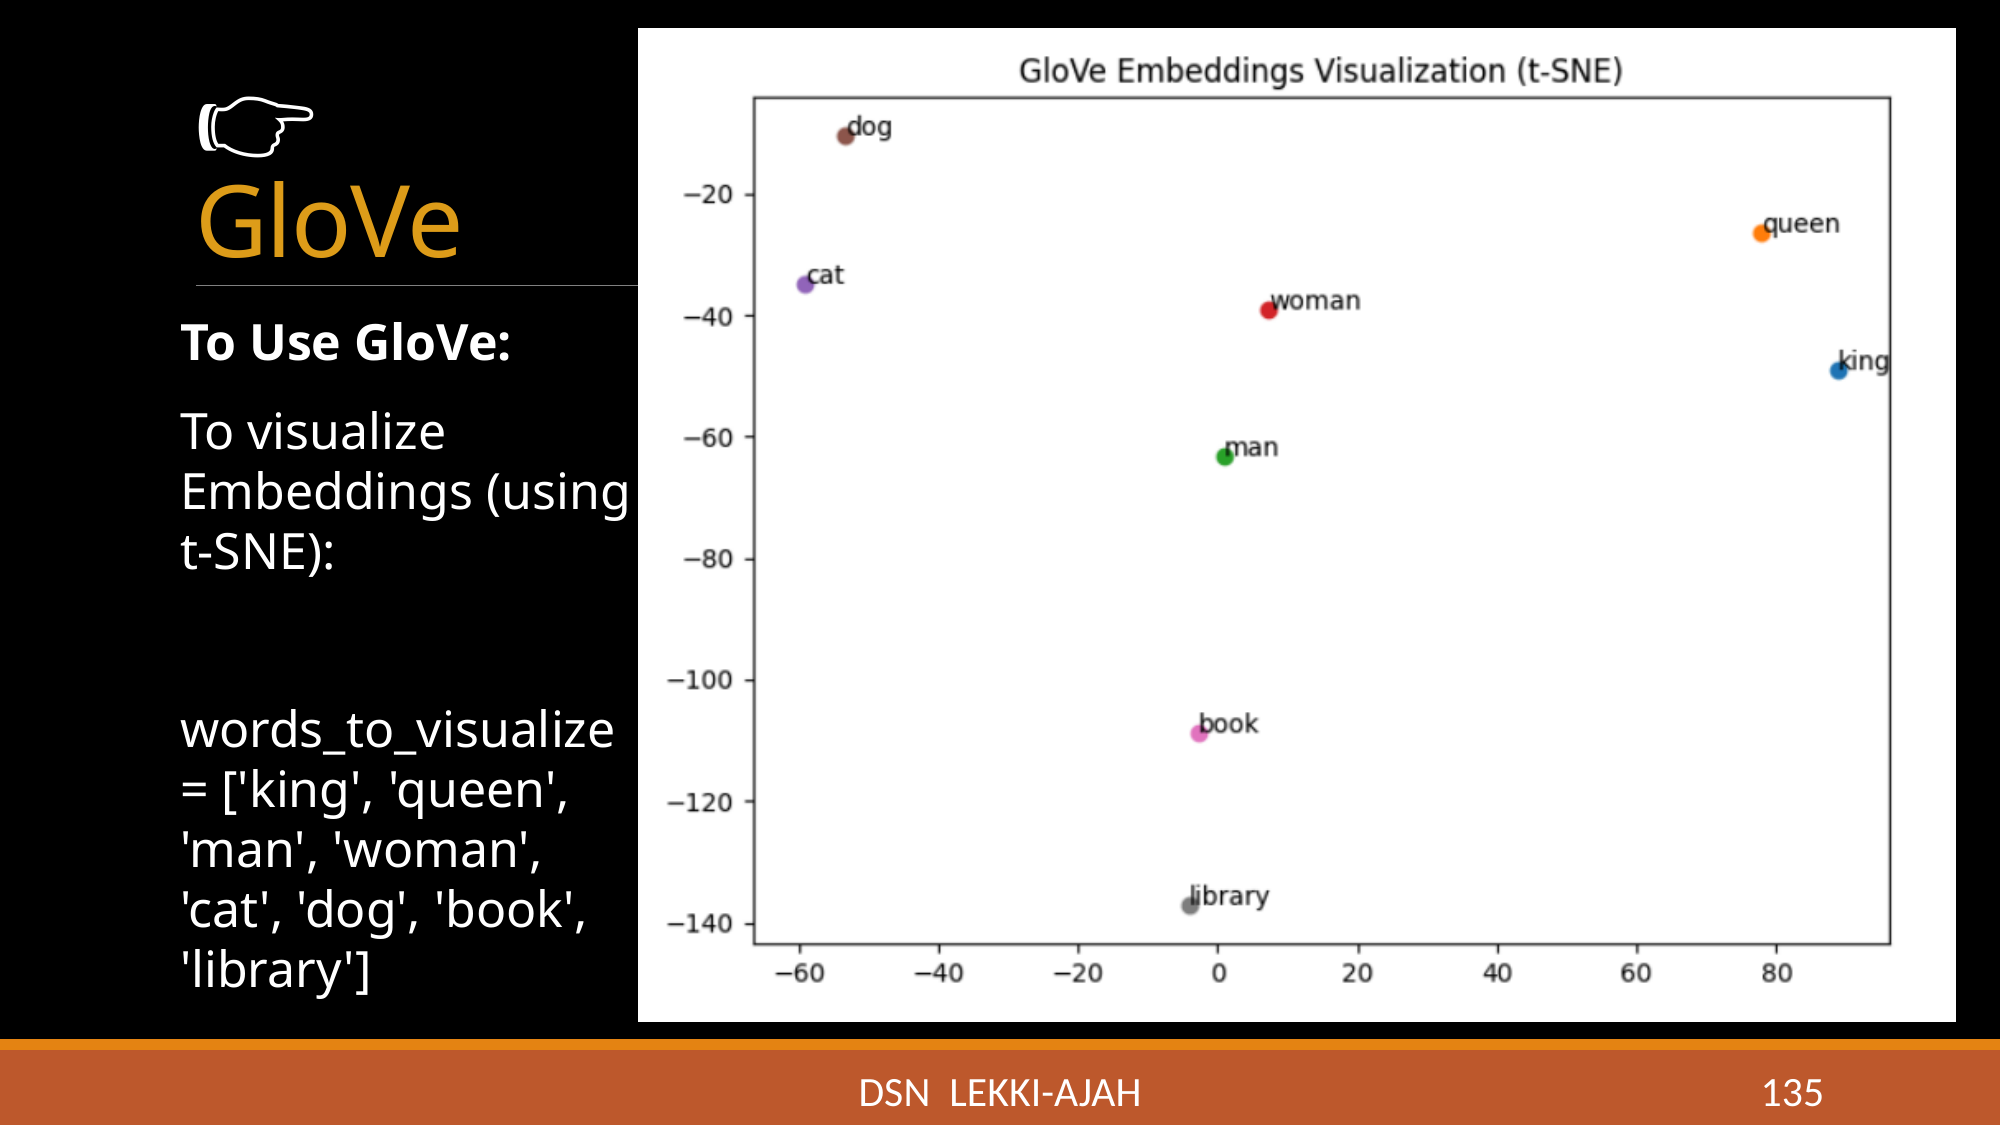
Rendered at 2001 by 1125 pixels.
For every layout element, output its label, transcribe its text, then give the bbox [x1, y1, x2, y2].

list To Use GloVe: To visualize Embeddings (using t-SNE): words_to_visualize = ['king', 'queen', 'man', 'woman', 'cat', 'dog', 'book', 'library'] [180, 302, 635, 1054]
title 👉 GloVe [180, 47, 635, 285]
picture [637, 27, 1957, 1023]
slide_number 135 [1624, 1059, 1840, 1120]
text_box [277, 919, 933, 1054]
footer DSN LEKKI-AJAH [604, 1059, 1396, 1120]
